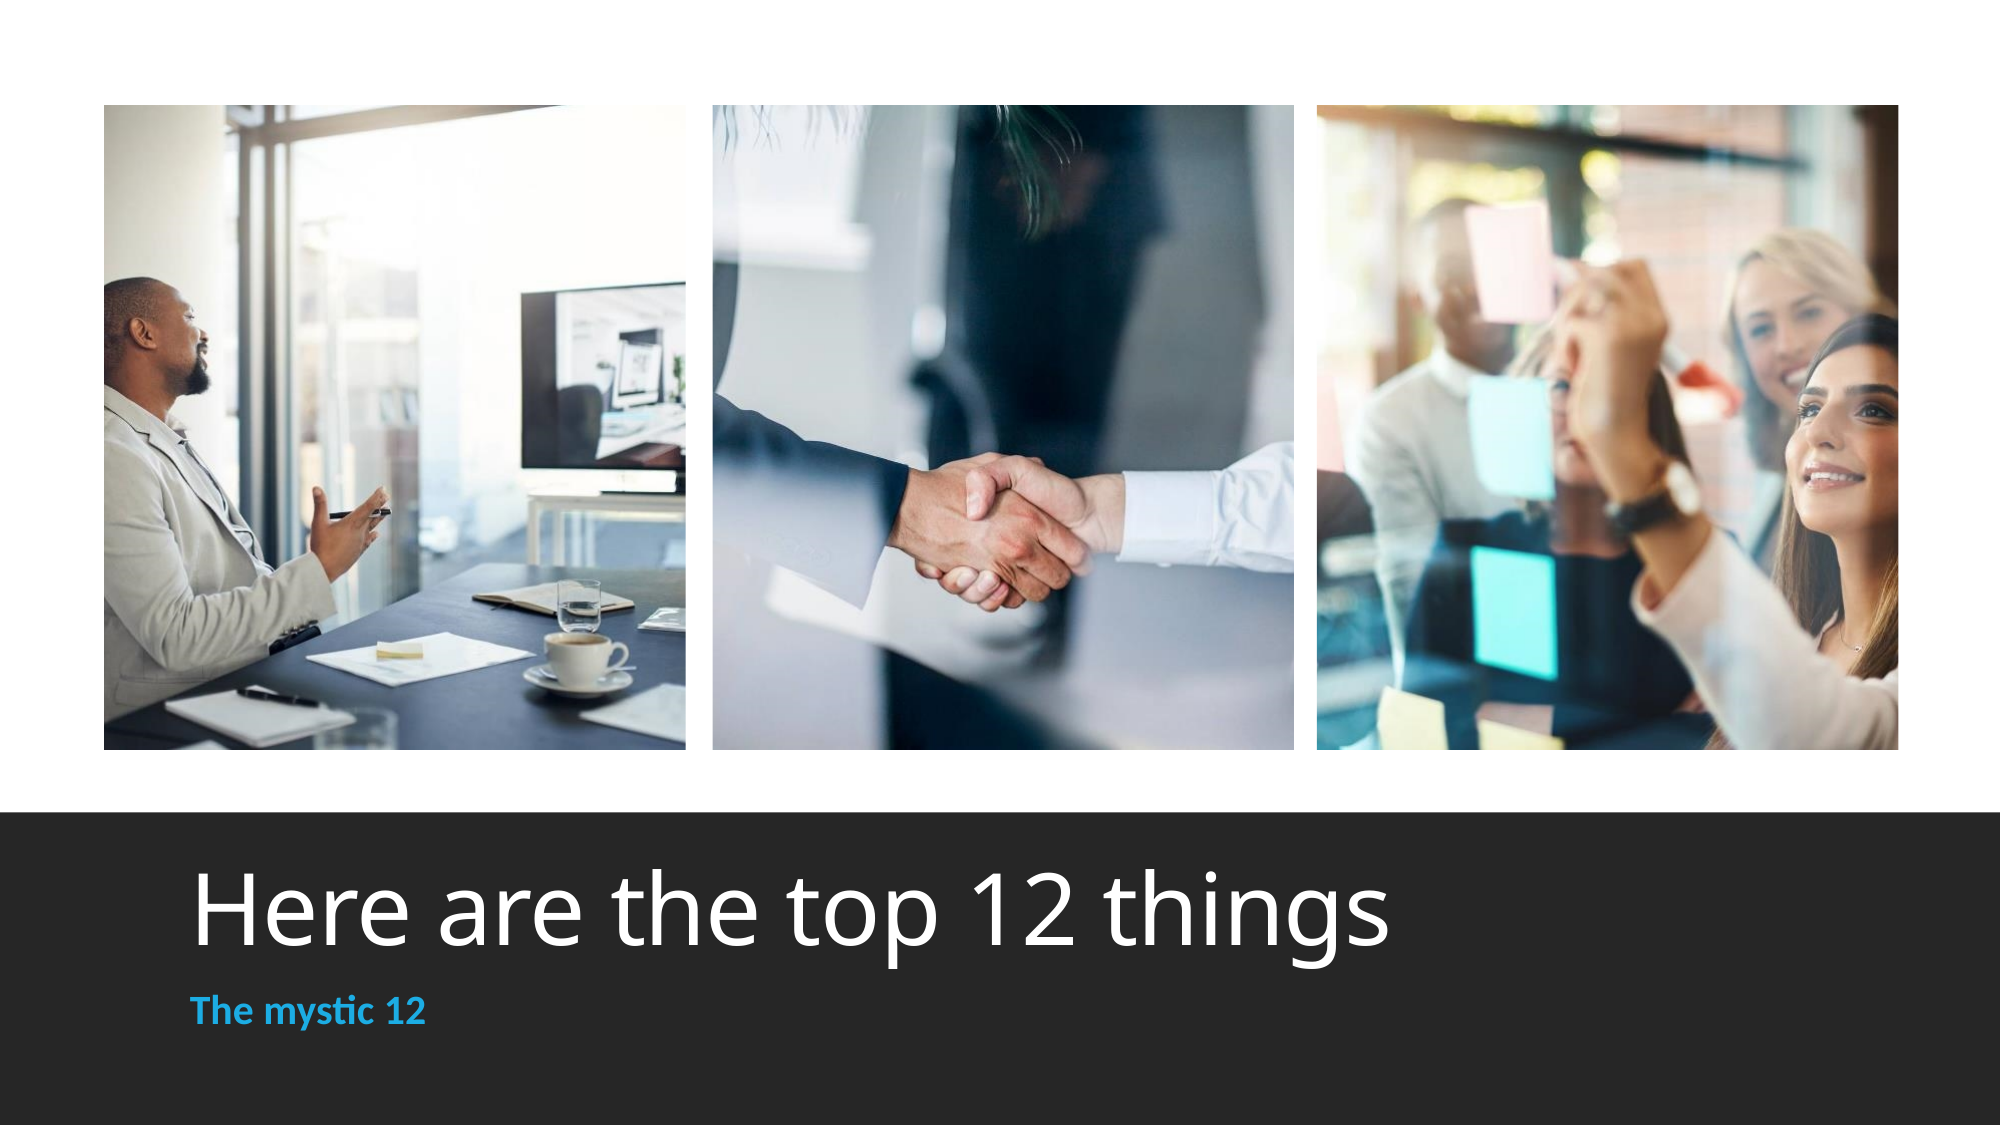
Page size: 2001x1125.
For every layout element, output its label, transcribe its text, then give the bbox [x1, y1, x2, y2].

title Here are the top 12 things [174, 840, 1825, 975]
subtitle The mystic 12 [174, 975, 1825, 1065]
picture [103, 104, 687, 751]
picture [711, 104, 1295, 751]
picture [1316, 104, 1899, 751]
